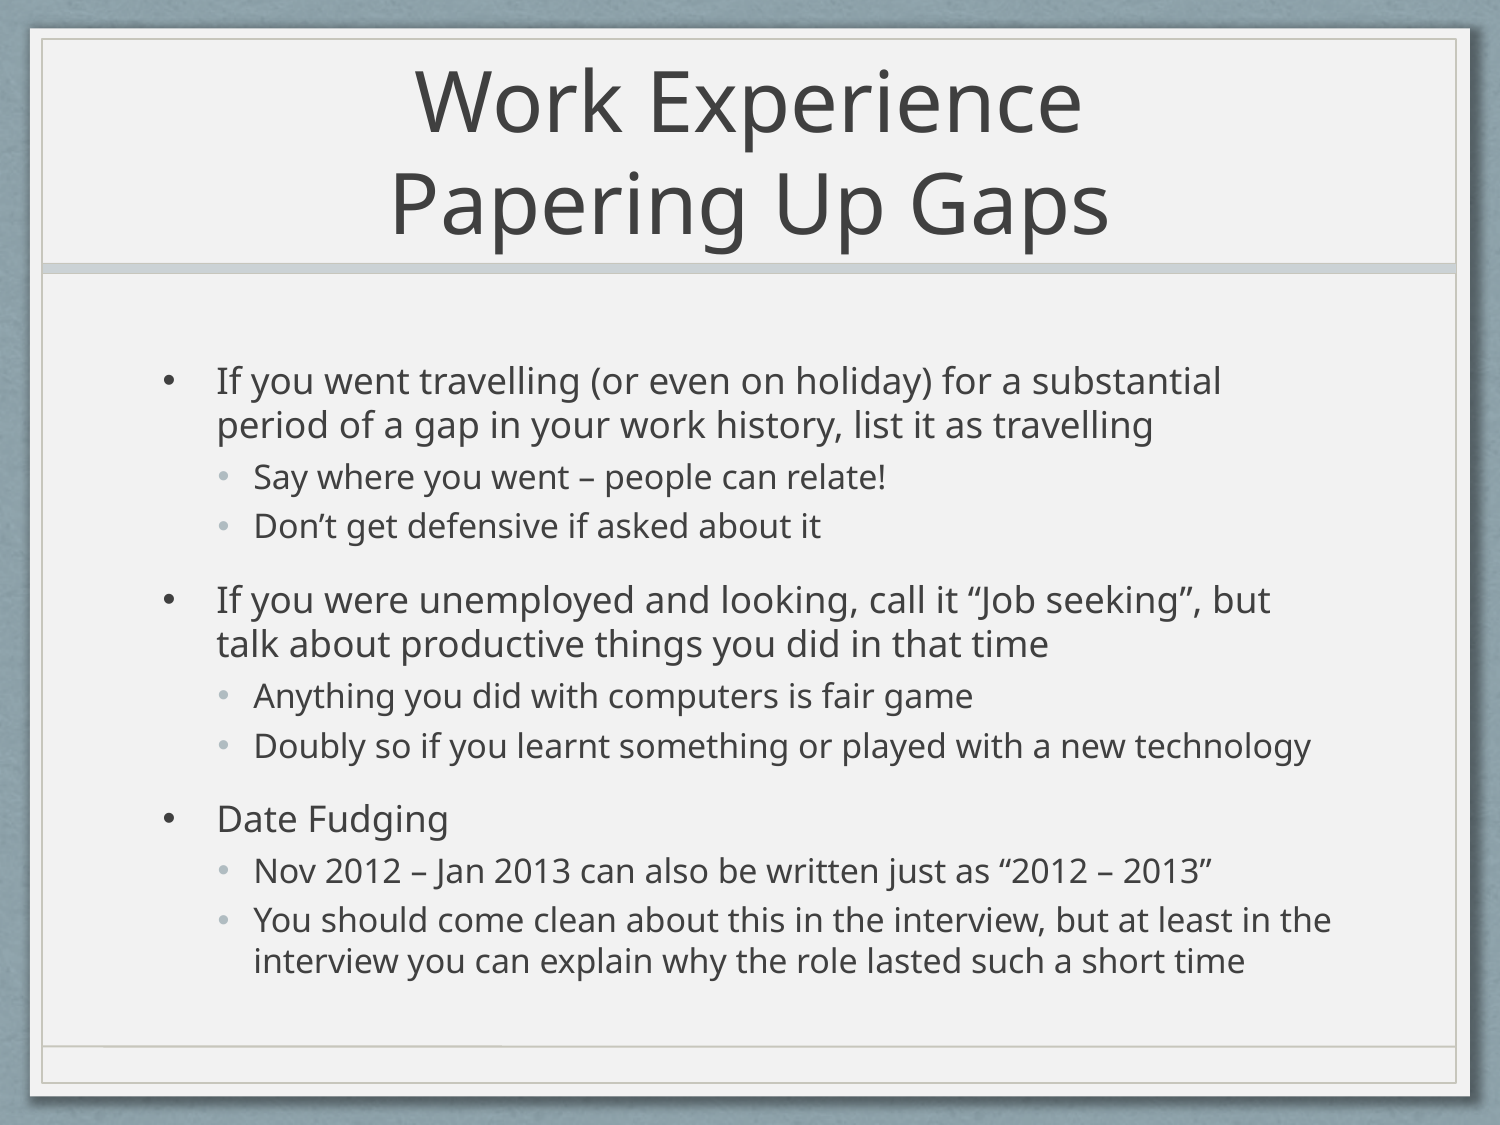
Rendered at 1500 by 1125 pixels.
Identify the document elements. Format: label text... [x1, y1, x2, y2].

title Work Experience Papering Up Gaps [147, 40, 1353, 260]
list If you went travelling (or even on holiday) for a substantial period of a gap in your work history, list it as travelling Say where you went – people can relate! Don’t get defensive if asked about it If you were unemployed and looking, call it “Job seeking”, but talk about productive things you did in that time Anything you did with computers is fair game Doubly so if you learnt something or played with a new technology Date Fudging Nov 2012 – Jan 2013 can also be written just as “2012 – 2013” You should come clean about this in the interview, but at least in the interview you can explain why the role lasted such a short time [147, 350, 1353, 995]
